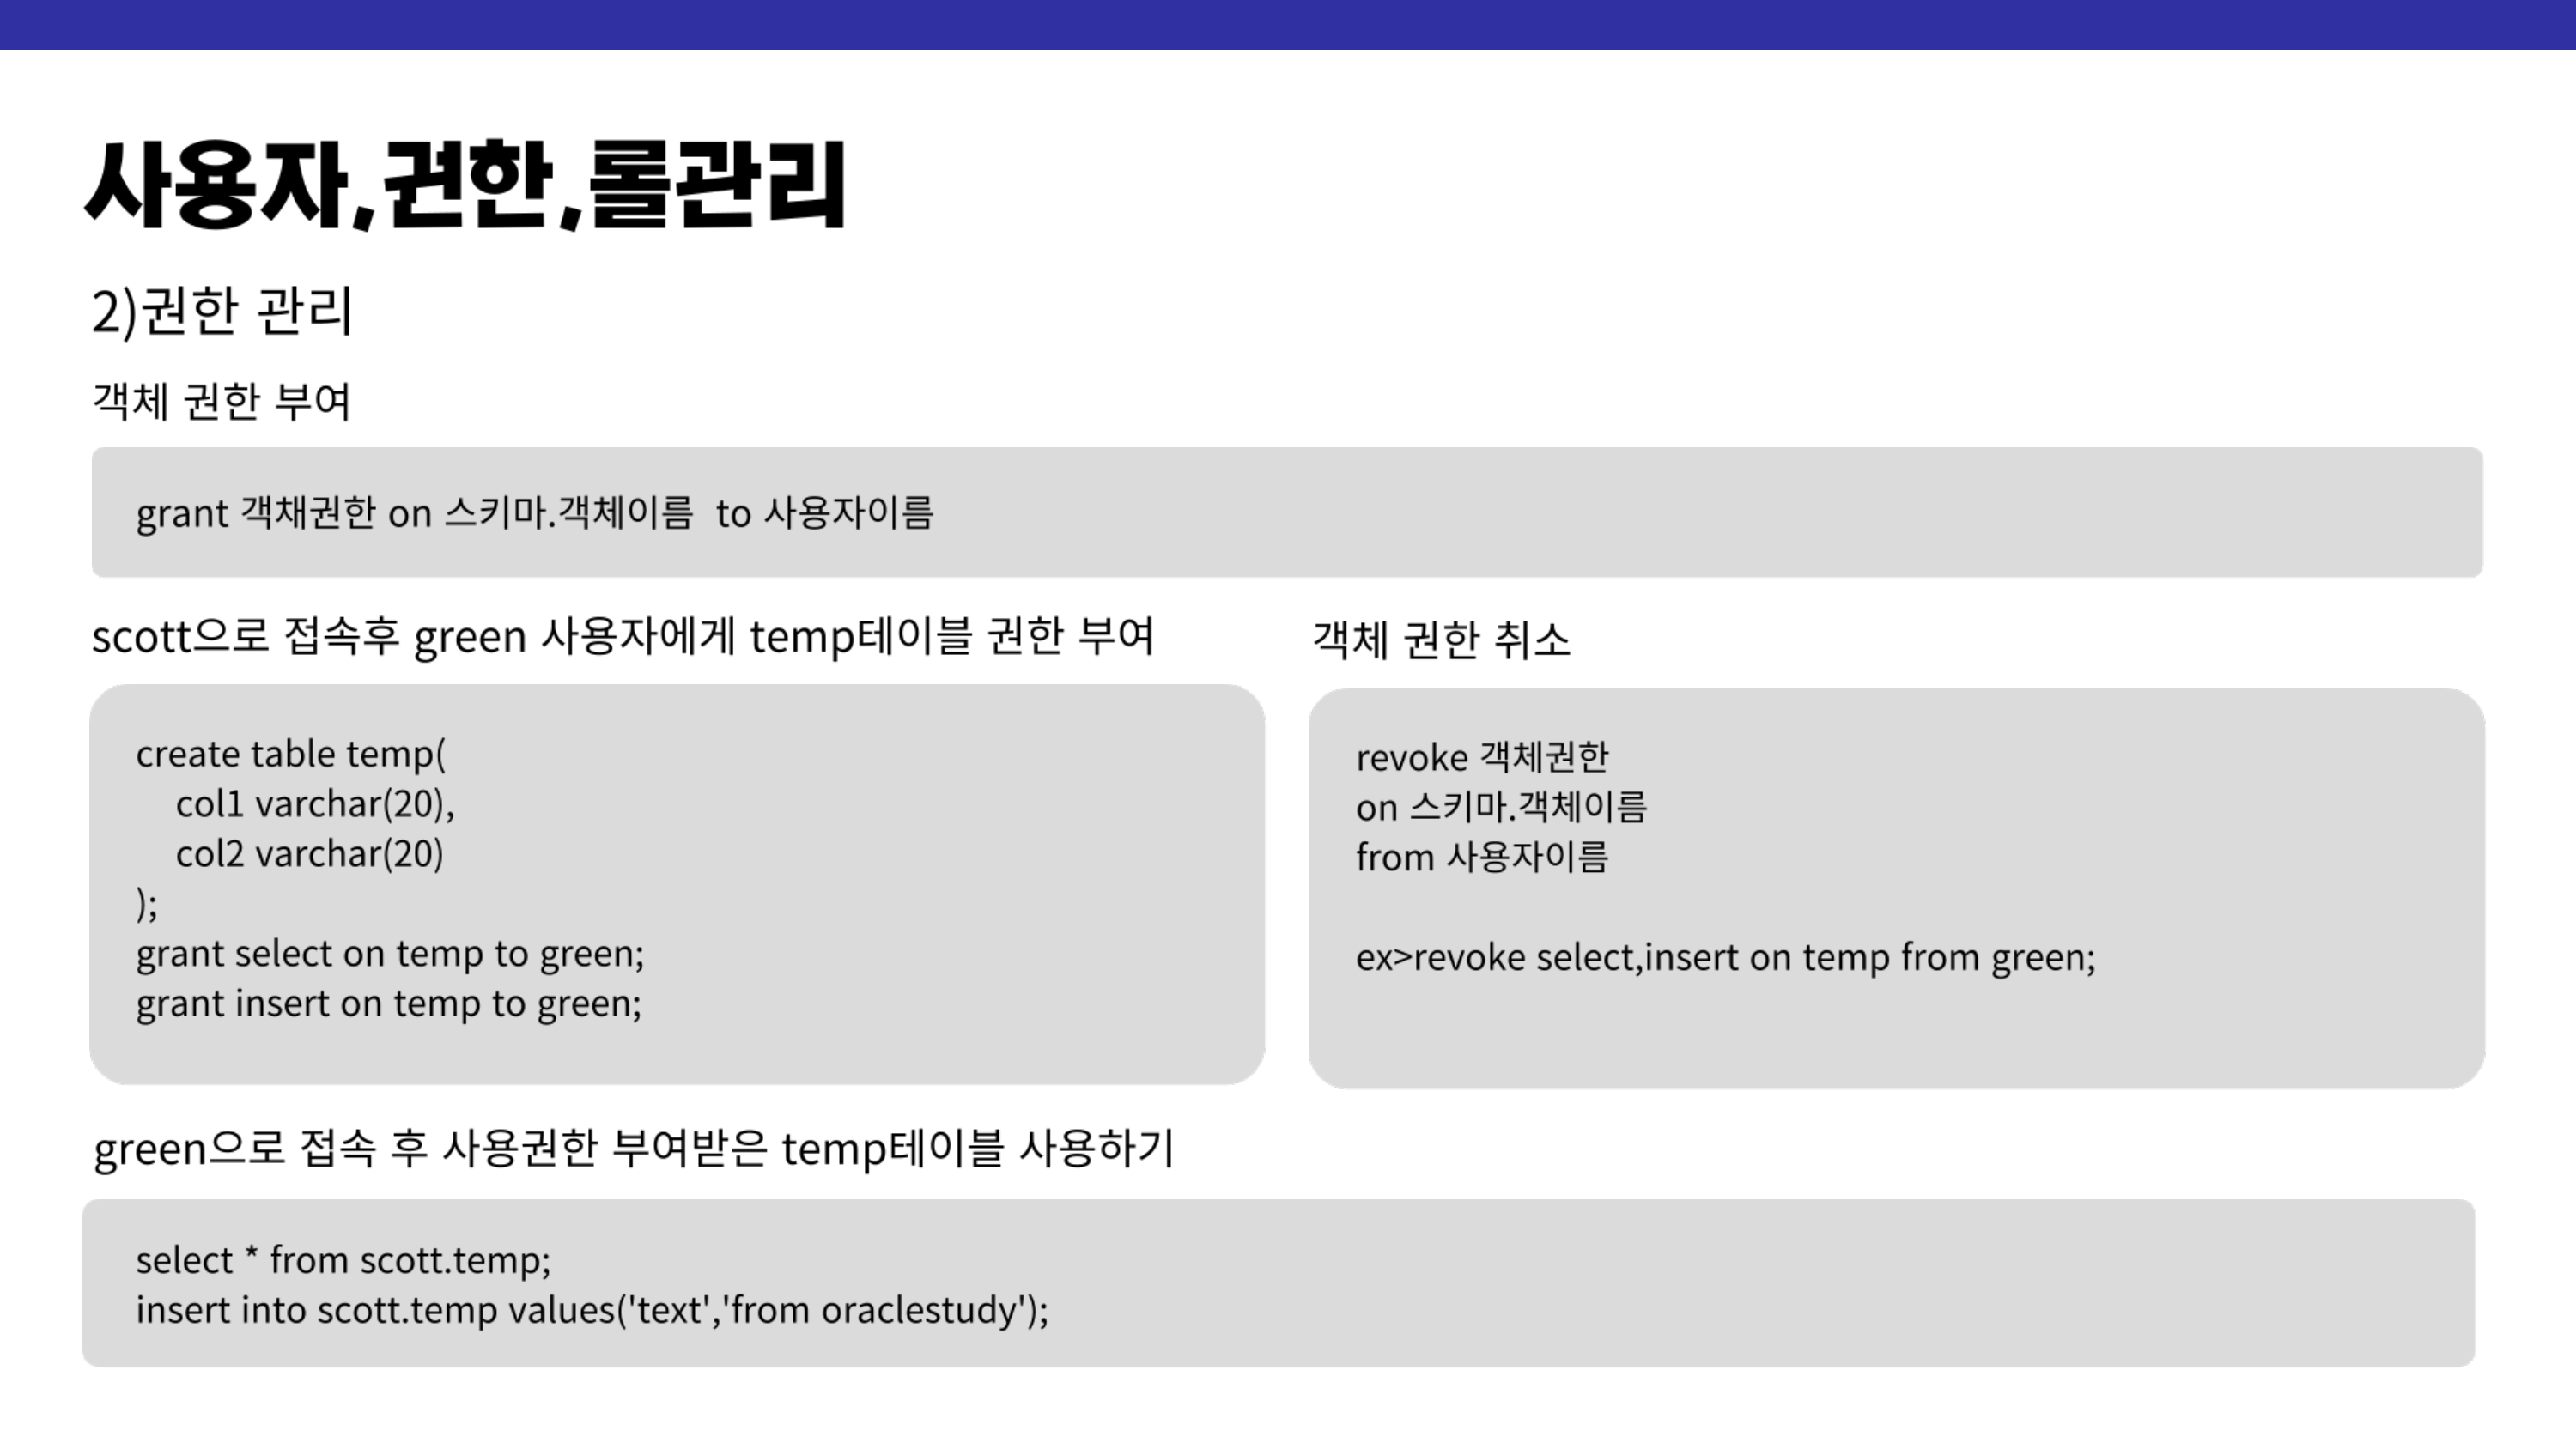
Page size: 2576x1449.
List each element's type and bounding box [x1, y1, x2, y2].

picture [1305, 603, 1592, 682]
picture [87, 1111, 1193, 1194]
text_box [1309, 688, 2487, 1091]
text_box [92, 447, 2484, 579]
text_box [82, 1198, 2477, 1369]
text_box [0, 0, 2576, 50]
text_box [88, 683, 1267, 1087]
picture [131, 1228, 1066, 1350]
picture [131, 482, 953, 558]
picture [1351, 726, 2112, 998]
picture [131, 722, 661, 1044]
picture [85, 598, 1188, 686]
picture [69, 117, 884, 442]
